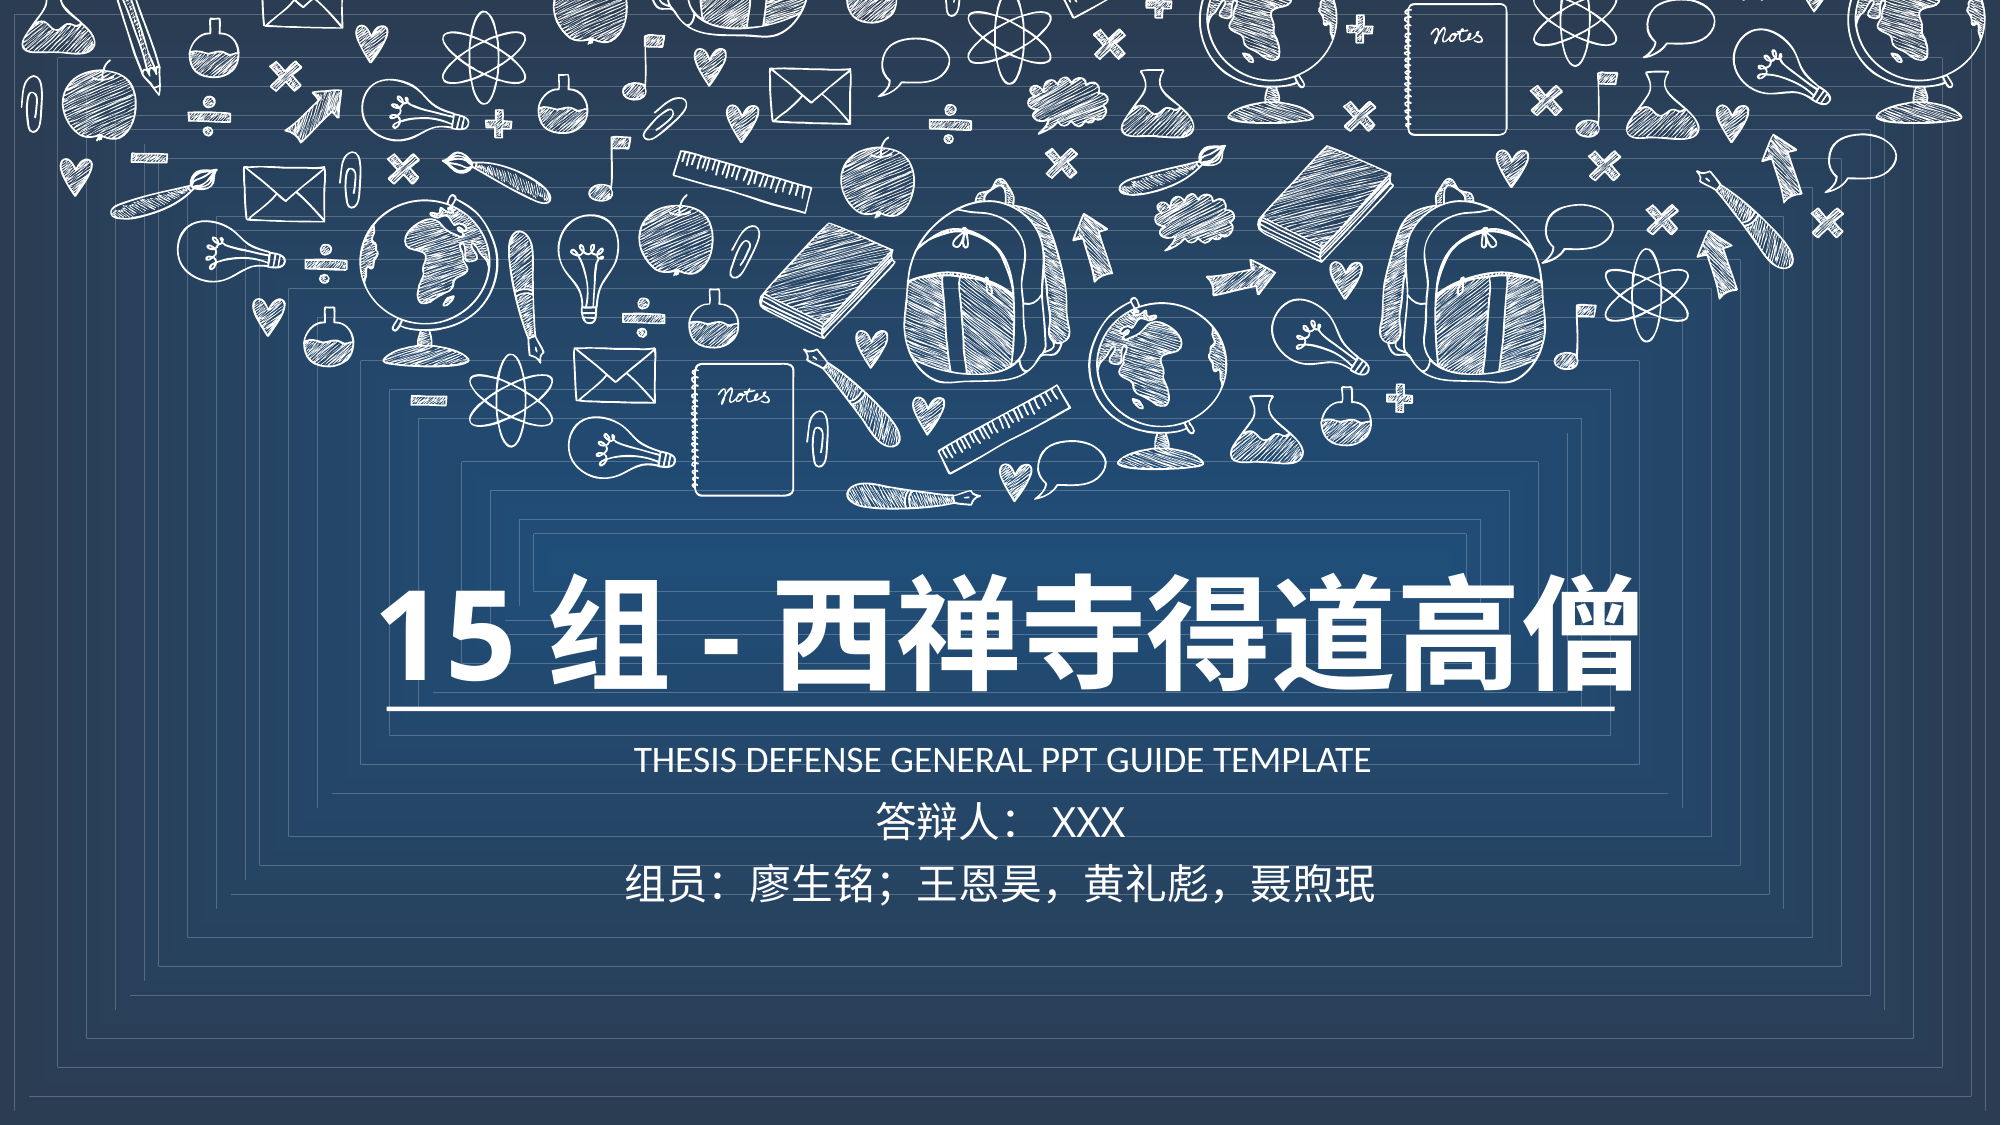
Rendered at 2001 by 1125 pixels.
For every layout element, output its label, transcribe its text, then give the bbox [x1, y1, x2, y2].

text_box 组员：廖生铭；王恩昊，黄礼彪，聂煦珉 [609, 850, 1391, 916]
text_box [1, 0, 2000, 510]
text_box 答辩人：XXX [860, 788, 1141, 850]
text_box THESIS DEFENSE GENERAL PPT GUIDE TEMPLATE [618, 727, 1388, 787]
text_box 15组-西禅寺得道高僧 [293, 548, 1662, 714]
